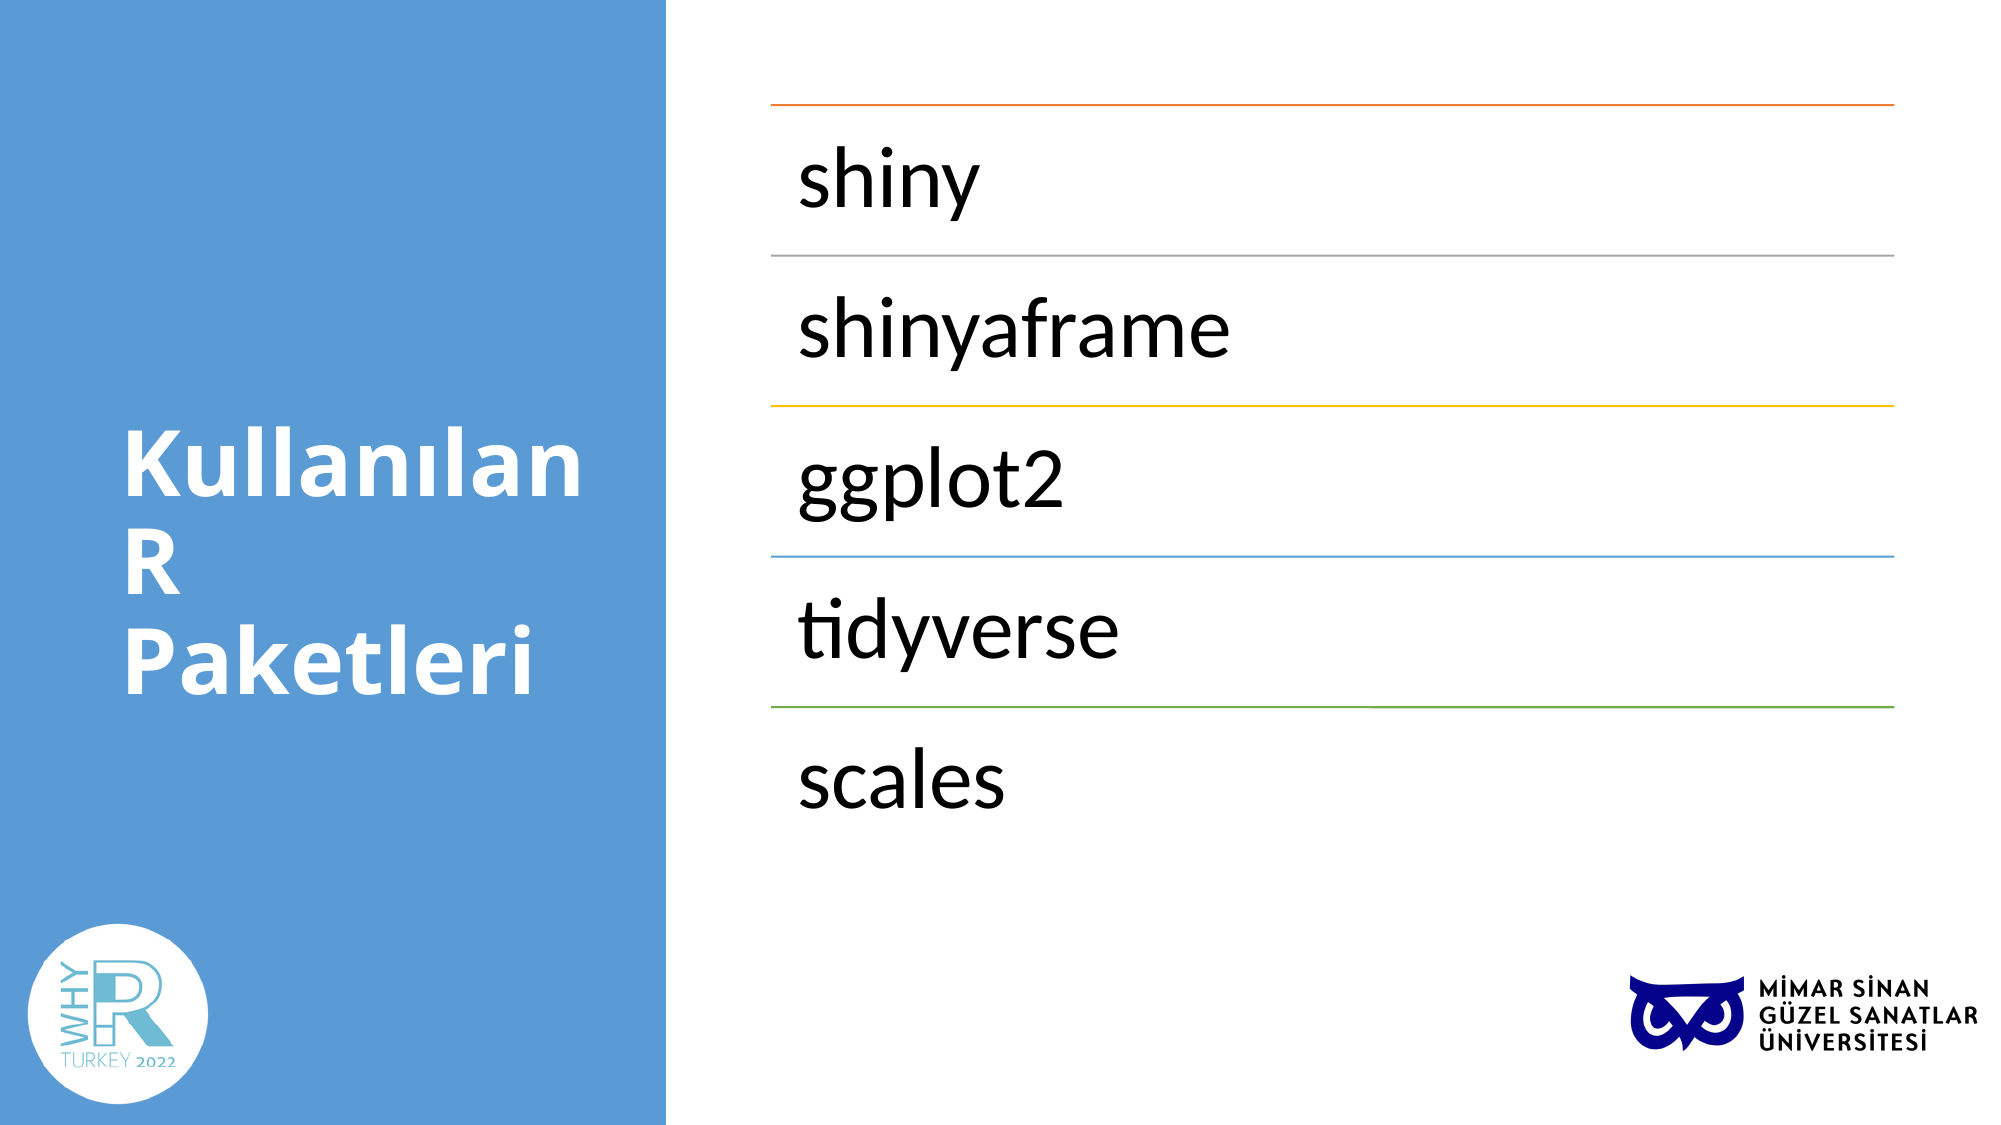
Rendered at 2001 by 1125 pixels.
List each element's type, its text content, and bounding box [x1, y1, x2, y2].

text_box [0, 0, 667, 1125]
title Kullanılan R Paketleri [105, 104, 614, 1026]
picture [1629, 975, 1978, 1051]
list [770, 104, 1895, 858]
picture [22, 918, 213, 1109]
